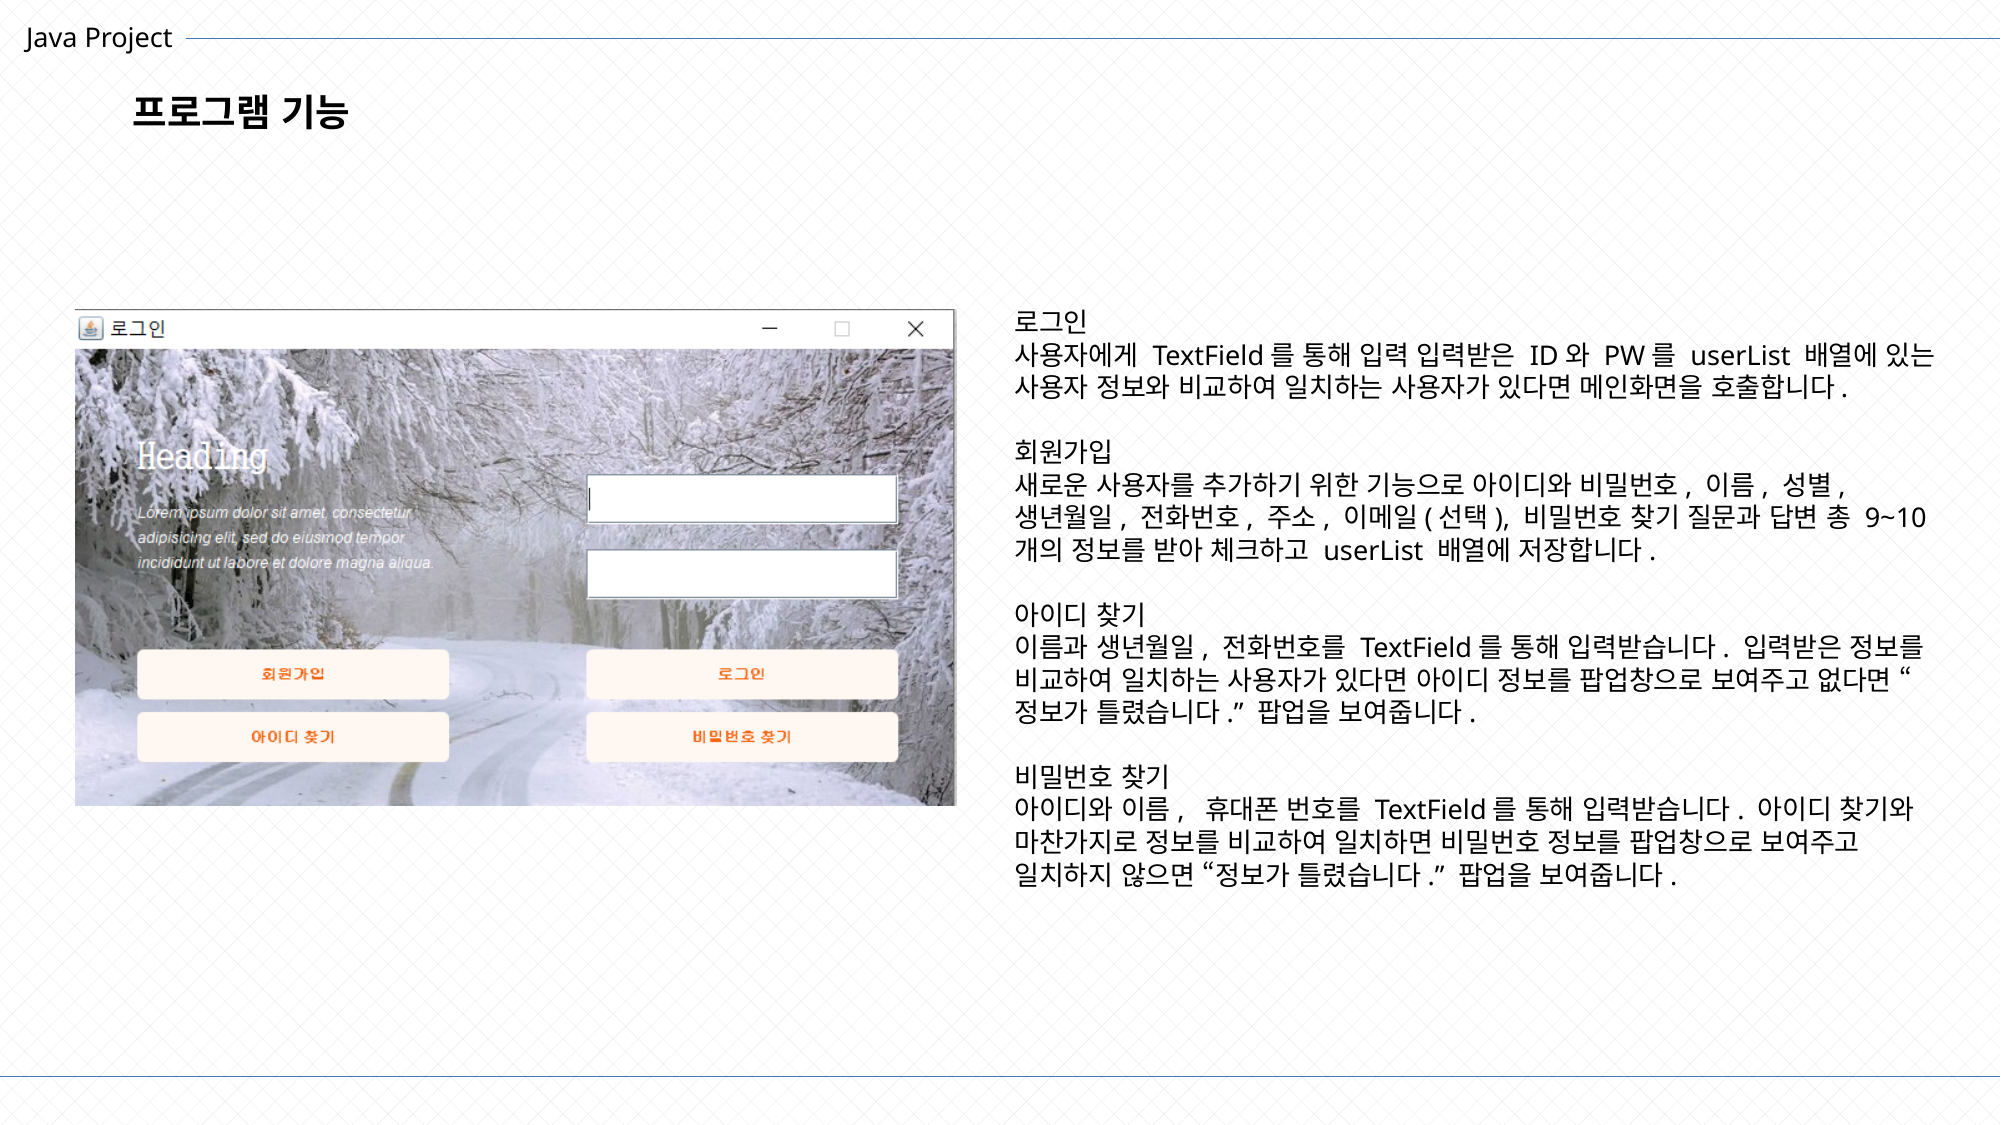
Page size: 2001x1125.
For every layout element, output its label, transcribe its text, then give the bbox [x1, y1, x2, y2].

picture [74, 309, 957, 806]
text_box Java Project [0, 0, 211, 62]
text_box 프로그램 기능 [117, 81, 431, 142]
text_box 로그인 사용자에게 TextField를 통해 입력 입력받은 ID와 PW를 userList 배열에 있는 사용자 정보와 비교하여 일치하는 사용자가 있다면 메인화면을 호출합니다. 회원가입 새로운 사용자를 추가하기 위한 기능으로 아이디와 비밀번호, 이름, 성별, 생년월일, 전화번호, 주소, 이메일(선택), 비밀번호 찾기 질문과 답변 총 9~10개의 정보를 받아 체크하고 userList 배열에 저장합니다. 아이디 찾기 이름과 생년월일, 전화번호를 TextField를 통해 입력받습니다. 입력받은 정보를 비교하여 일치하는 사용자가 있다면 아이디 정보를 팝업창으로 보여주고 없다면 “정보가 틀렸습니다.” 팝업을 보여줍니다. 비밀번호 찾기 아이디와 이름, 휴대폰 번호를 TextField를 통해 입력받습니다. 아이디 찾기와 마찬가지로 정보를 비교하여 일치하면 비밀번호 정보를 팝업창으로 보여주고 일치하지 않으면 “정보가 틀렸습니다.” 팝업을 보여줍니다. [999, 298, 1971, 963]
